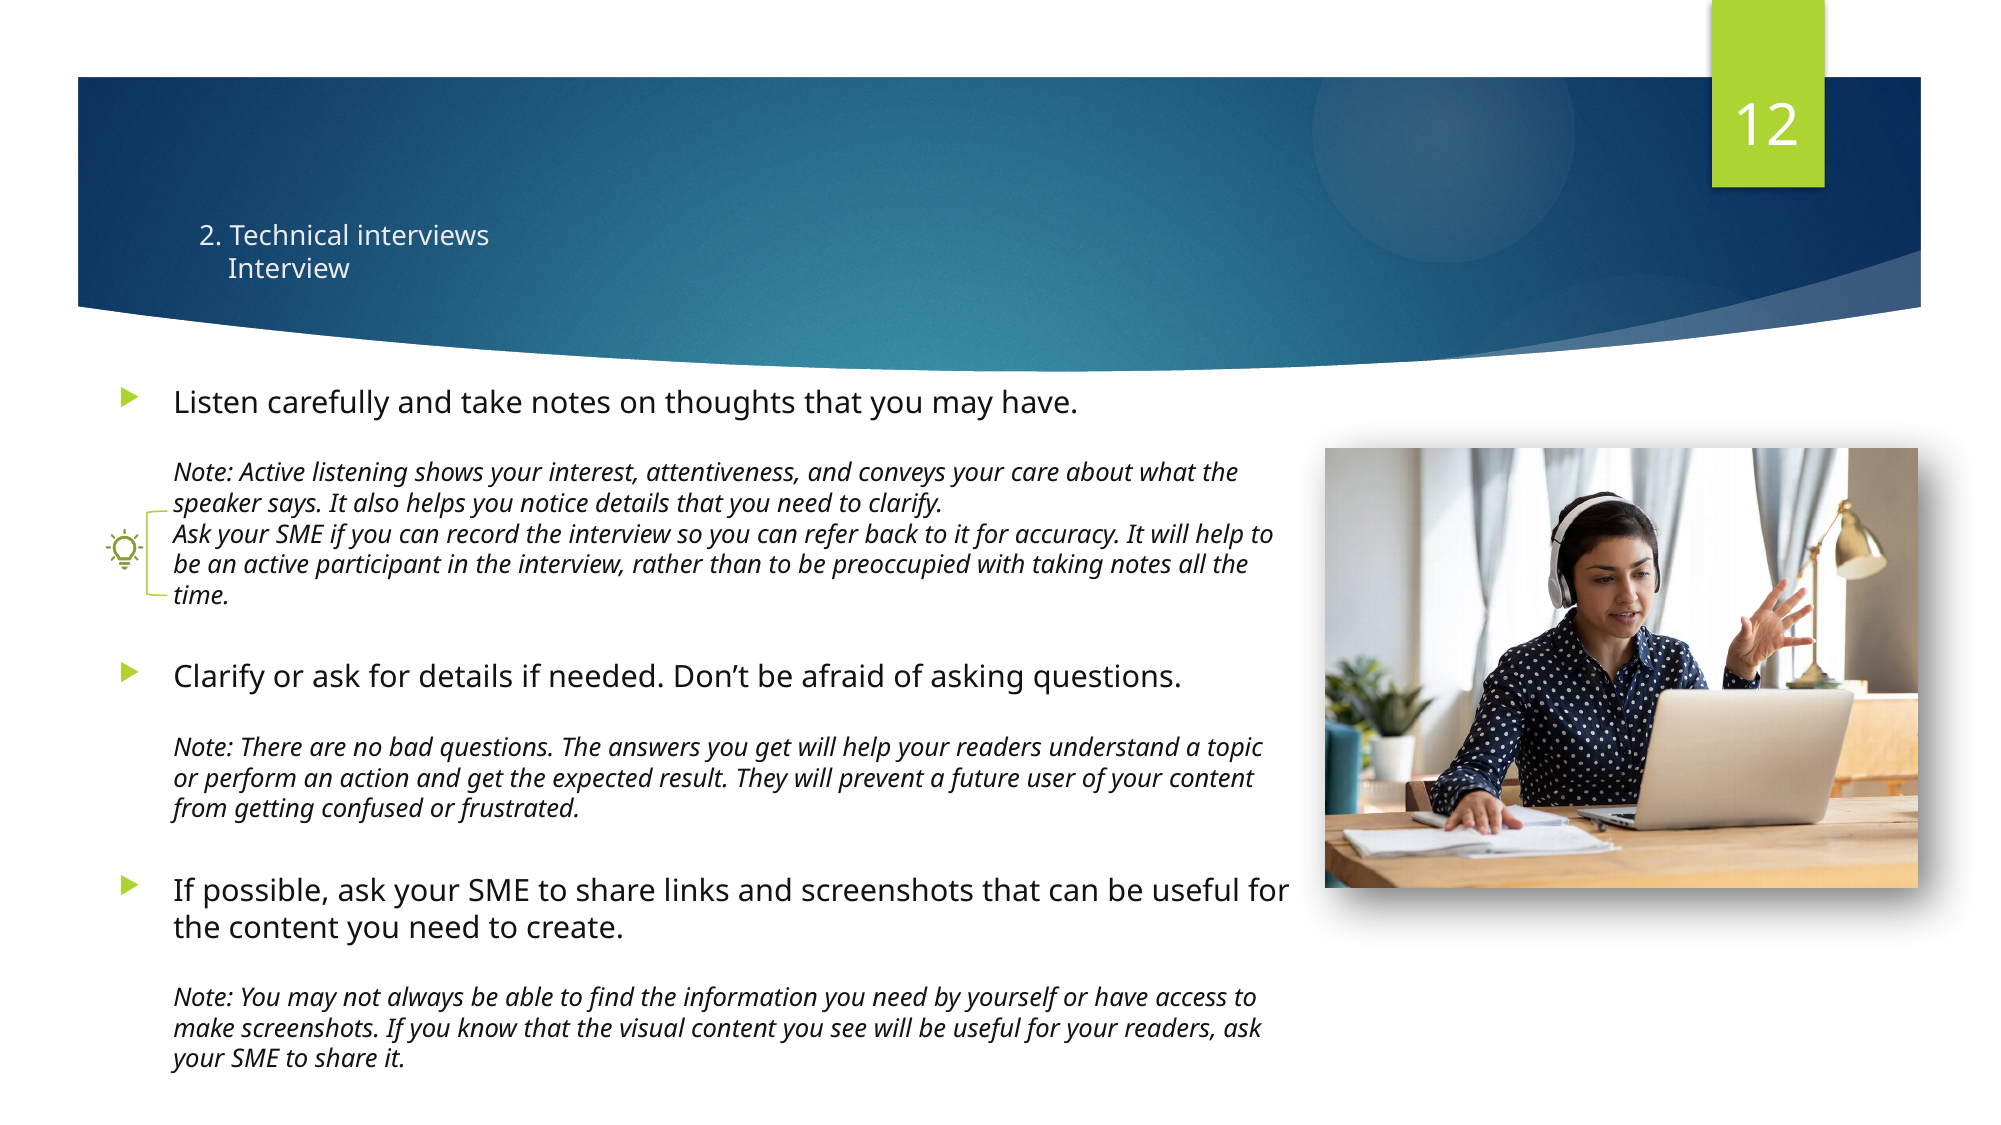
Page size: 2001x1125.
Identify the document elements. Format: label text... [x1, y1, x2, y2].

slide_number 12 [1698, 48, 1836, 175]
list Listen carefully and take notes on thoughts that you may have. Note: Active listening shows your interest, attentiveness, and conveys your care about what the speaker says. It also helps you notice details that you need to clarify. Ask your SME if you can record the interview so you can refer back to it for accuracy. It will help to be an active participant in the interview, rather than to be preoccupied with taking notes all the time. Clarify or ask for details if needed. Don’t be afraid of asking questions. Note: There are no bad questions. The answers you get will help your readers understand a topic or perform an action and get the expected result. They will prevent a future user of your content from getting confused or frustrated. If possible, ask your SME to share links and screenshots that can be useful for the content you need to create. Note: You may not always be able to find the information you need by yourself or have access to make screenshots. If you know that the visual content you see will be useful for your readers, ask your SME to share it. [104, 375, 1306, 1081]
picture [102, 526, 148, 572]
title 2. Technical interviews Interview [184, 209, 1622, 326]
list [1325, 448, 1918, 888]
text_box [146, 510, 168, 597]
